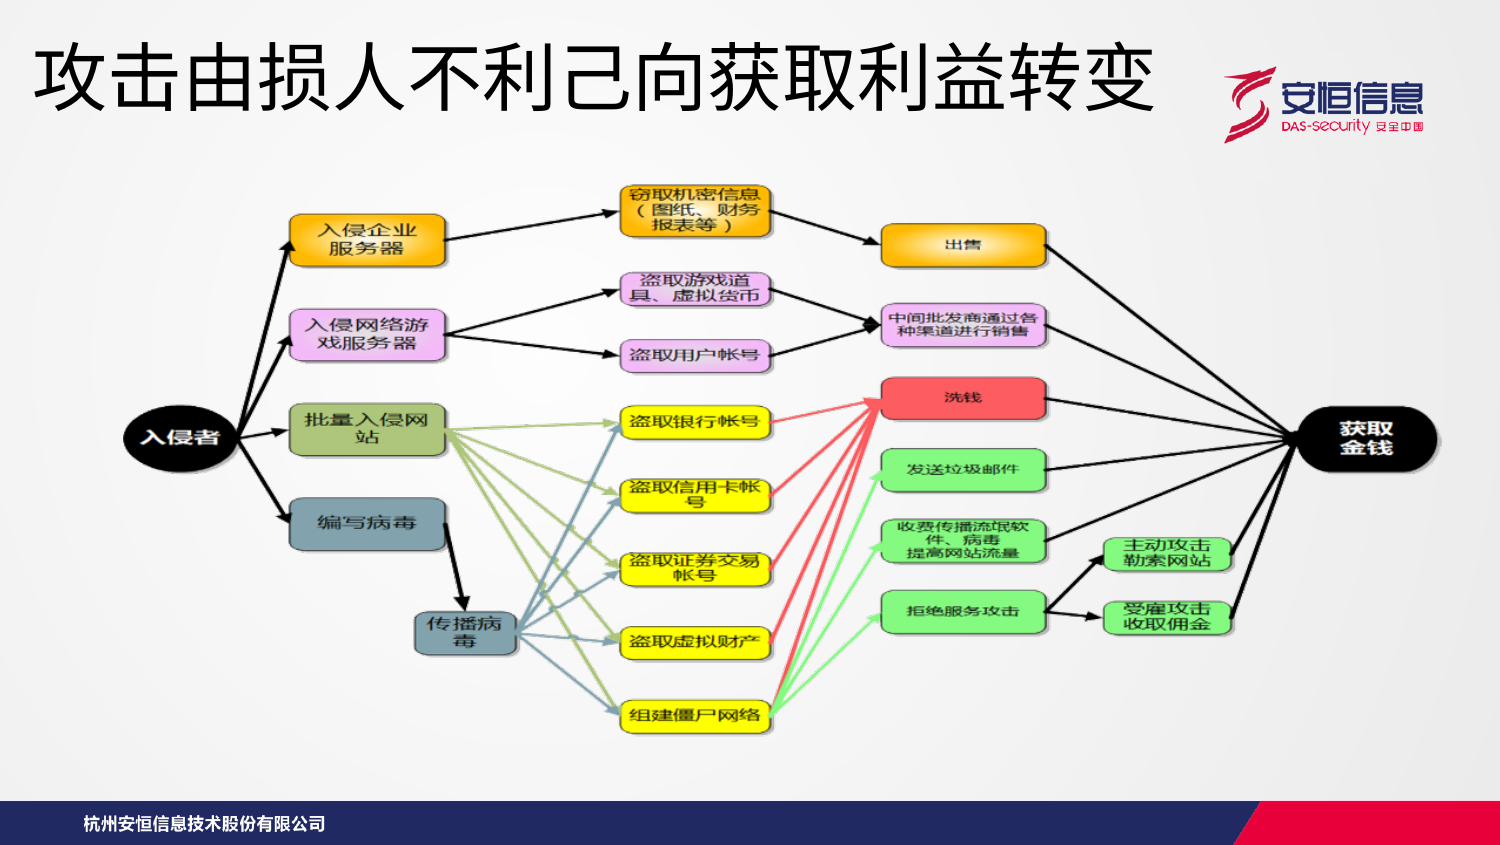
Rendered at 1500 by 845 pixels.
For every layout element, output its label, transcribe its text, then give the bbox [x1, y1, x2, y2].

text_box 攻击由损人不利己向获取利益转变 [17, 23, 1500, 129]
picture [0, 0, 1500, 845]
